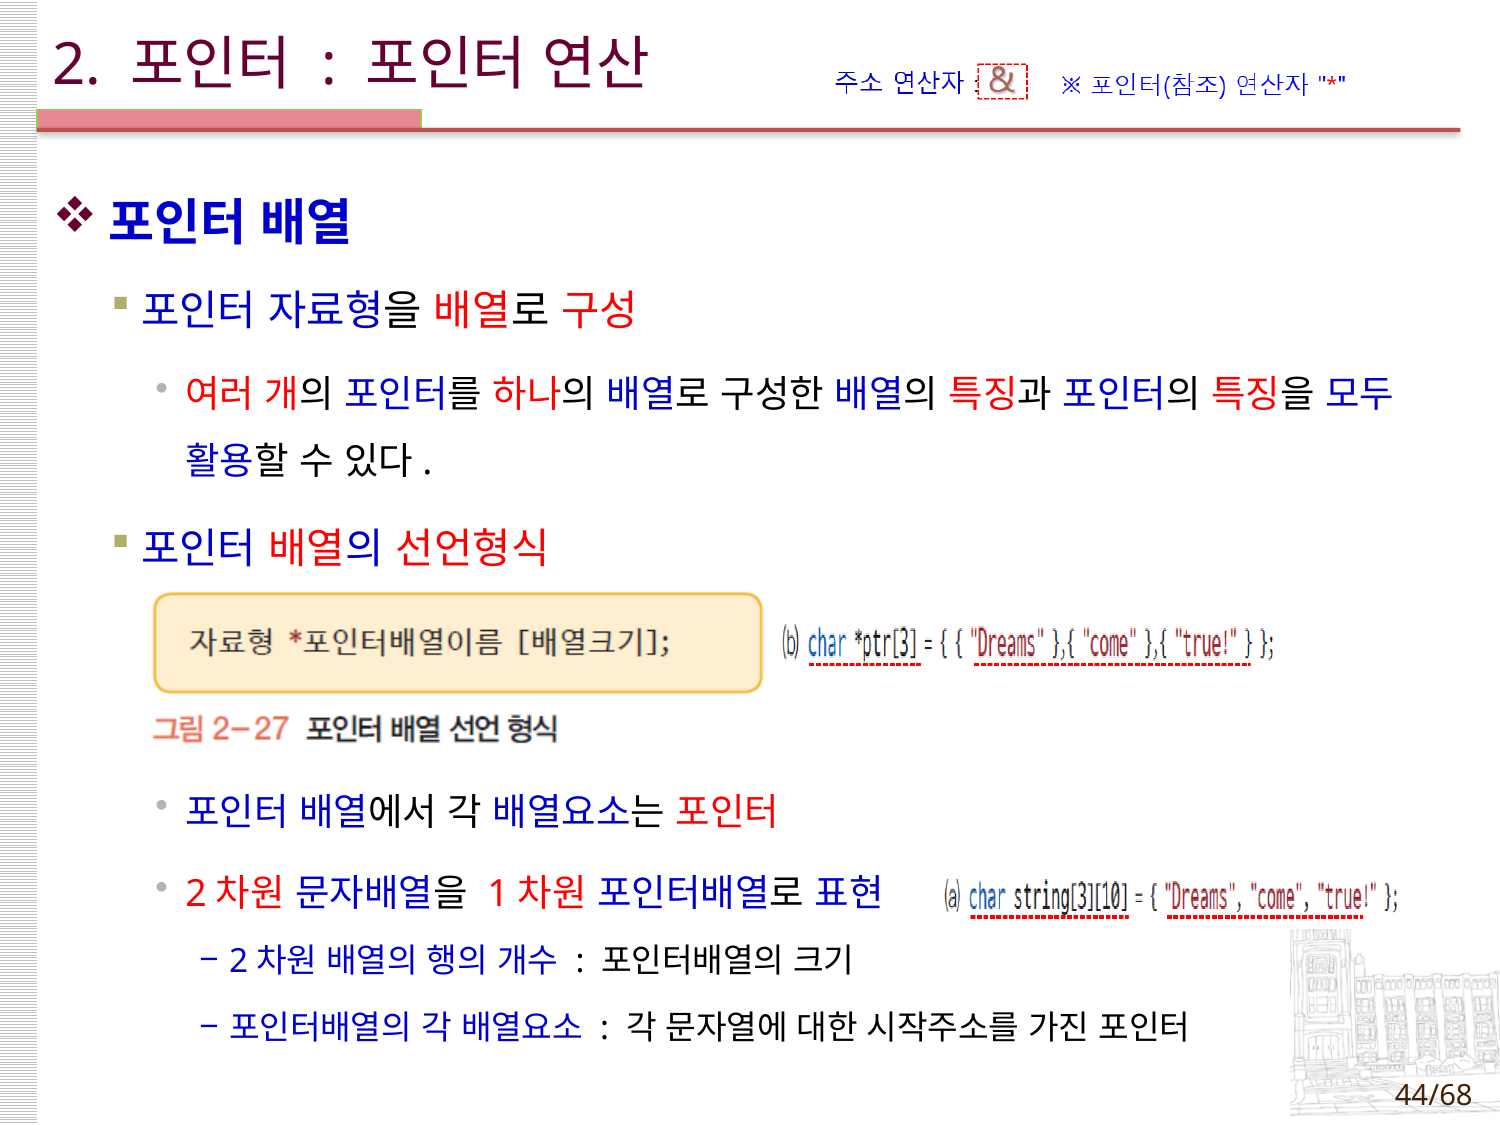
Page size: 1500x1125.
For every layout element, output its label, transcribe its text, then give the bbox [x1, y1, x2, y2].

picture [1397, 1091, 1405, 1098]
picture [777, 609, 1278, 681]
list 포인터 배열 포인터 자료형을 배열로 구성 여러 개의 포인터를 하나의 배열로 구성한 배열의 특징과 포인터의 특징을 모두 활용할 수 있다. 포인터 배열의 선언형식 포인터 배열에서 각 배열요소는 포인터 2차원 문자배열을 1차원 포인터배열로 표현 2차원 배열의 행의 개수 : 포인터배열의 크기 포인터배열의 각 배열요소 : 각 문자열에 대한 시작주소를 가진 포인터 [37, 152, 1463, 1091]
picture [1443, 1094, 1452, 1103]
picture [147, 585, 773, 751]
picture [938, 857, 1403, 929]
picture [1414, 1091, 1422, 1098]
picture [1459, 1095, 1468, 1103]
picture [1461, 1086, 1467, 1093]
picture [1290, 874, 1500, 1125]
picture [832, 55, 1356, 108]
title 2. 포인터 : 포인터 연산 [37, 13, 1278, 109]
